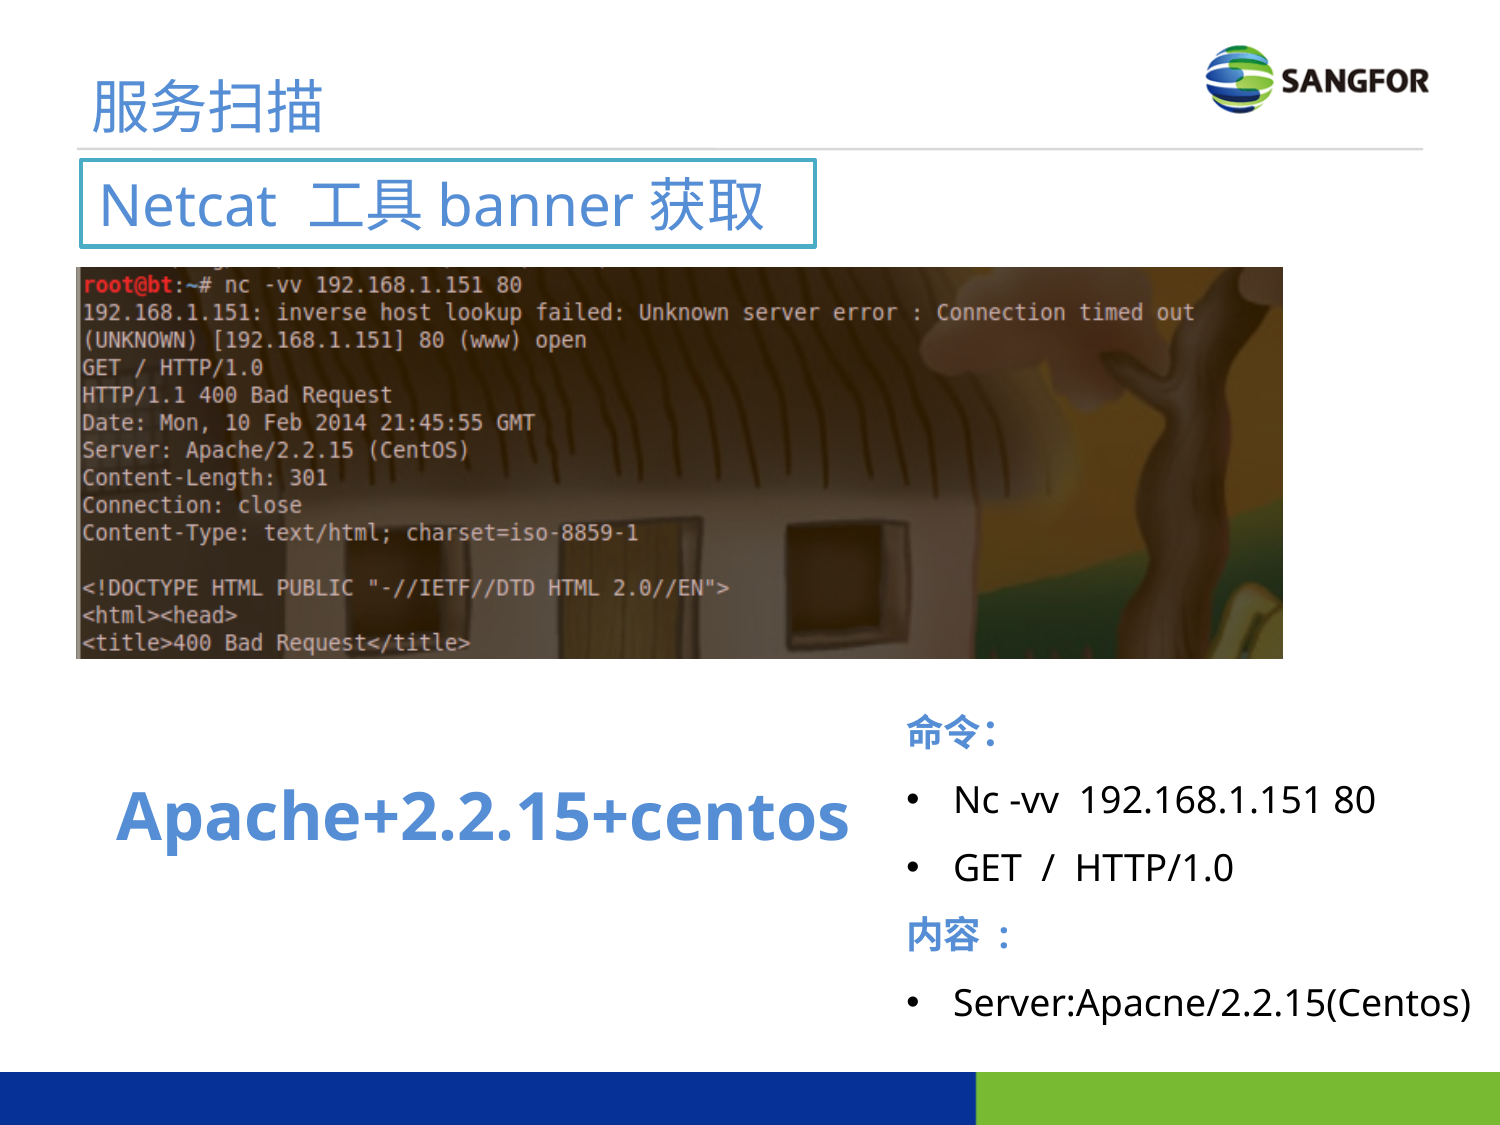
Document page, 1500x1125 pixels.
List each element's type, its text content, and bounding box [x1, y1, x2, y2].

text_box Apache+2.2.15+centos [99, 765, 869, 863]
picture [0, 1069, 1500, 1125]
text_box Netcat 工具banner获取 [79, 158, 817, 249]
picture [1198, 42, 1437, 119]
picture [76, 267, 1284, 659]
text_box 命令： Nc -vv 192.168.1.151 80 GET / HTTP/1.0 内容 : Server:Apacne/2.2.15(Centos) [891, 678, 1500, 1031]
text_box 服务扫描 [76, 63, 1172, 148]
